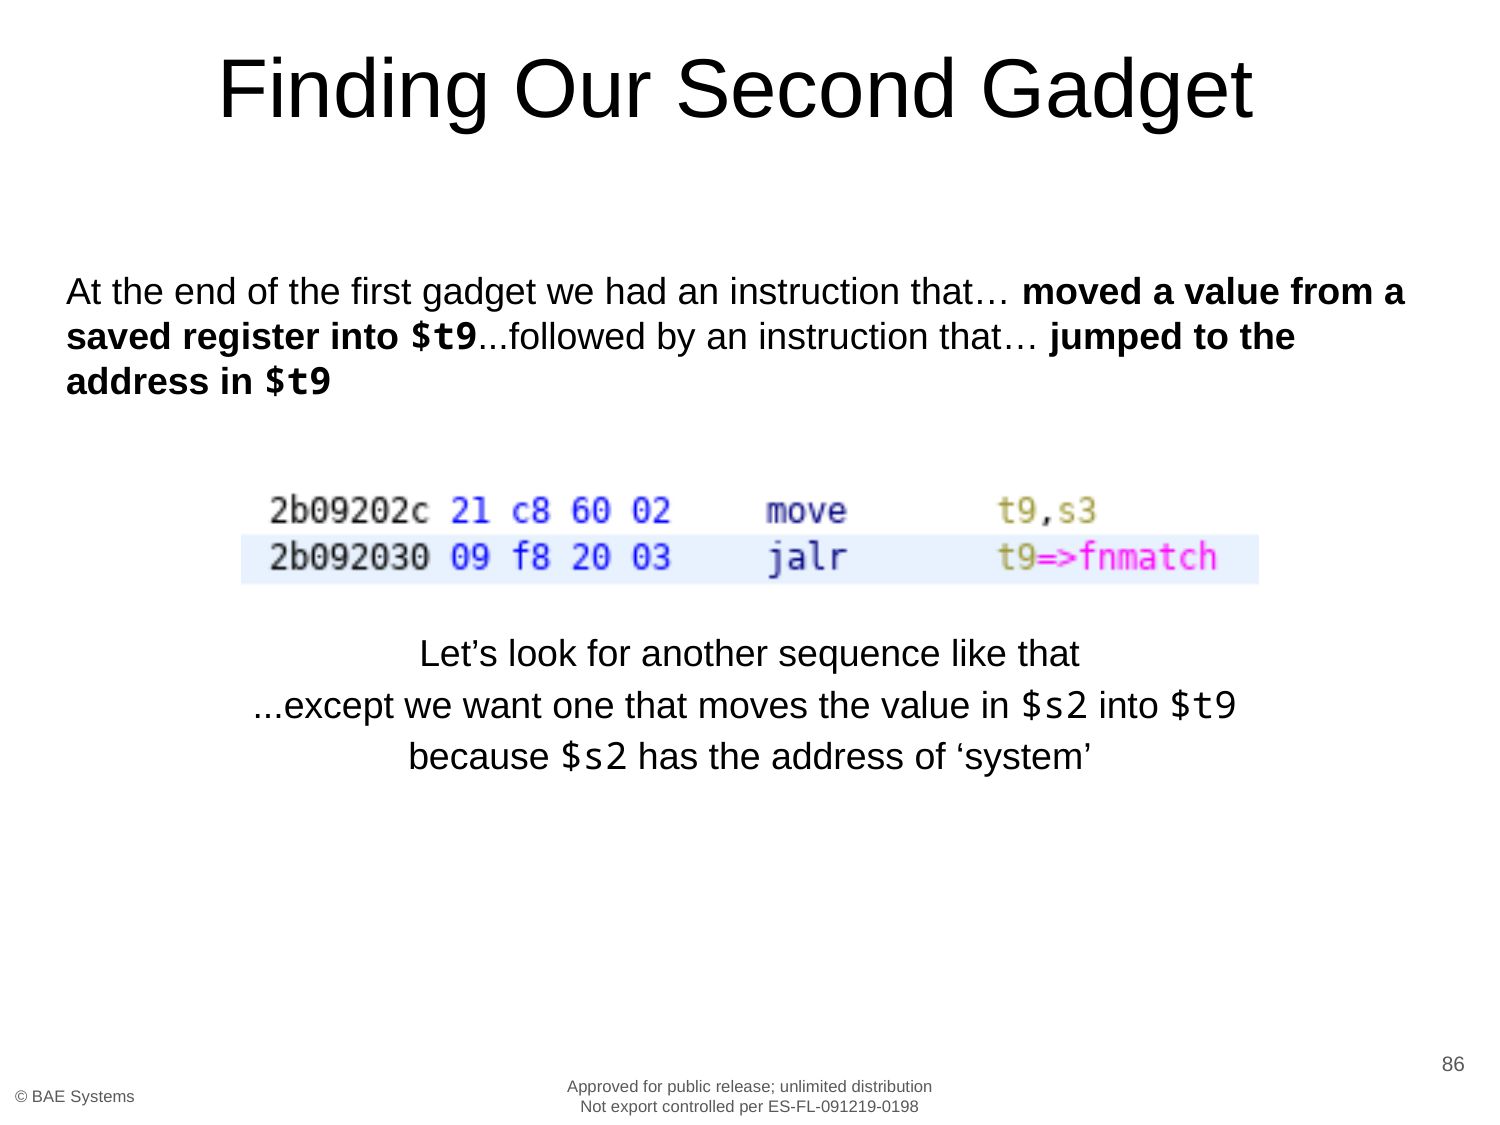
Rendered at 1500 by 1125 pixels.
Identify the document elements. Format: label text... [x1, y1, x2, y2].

picture [241, 489, 1259, 588]
list At the end of the first gadget we had an instruction that… moved a value from a saved register into $t9...followed by an instruction that… jumped to the address in $t9 Let’s look for another sequence like that ...except we want one that moves the value in $s2 into $t9 because $s2 has the address of ‘system’ [51, 252, 1449, 1000]
title Finding Our Second Gadget [37, 18, 1435, 145]
slide_number 86 [1389, 1019, 1480, 1106]
